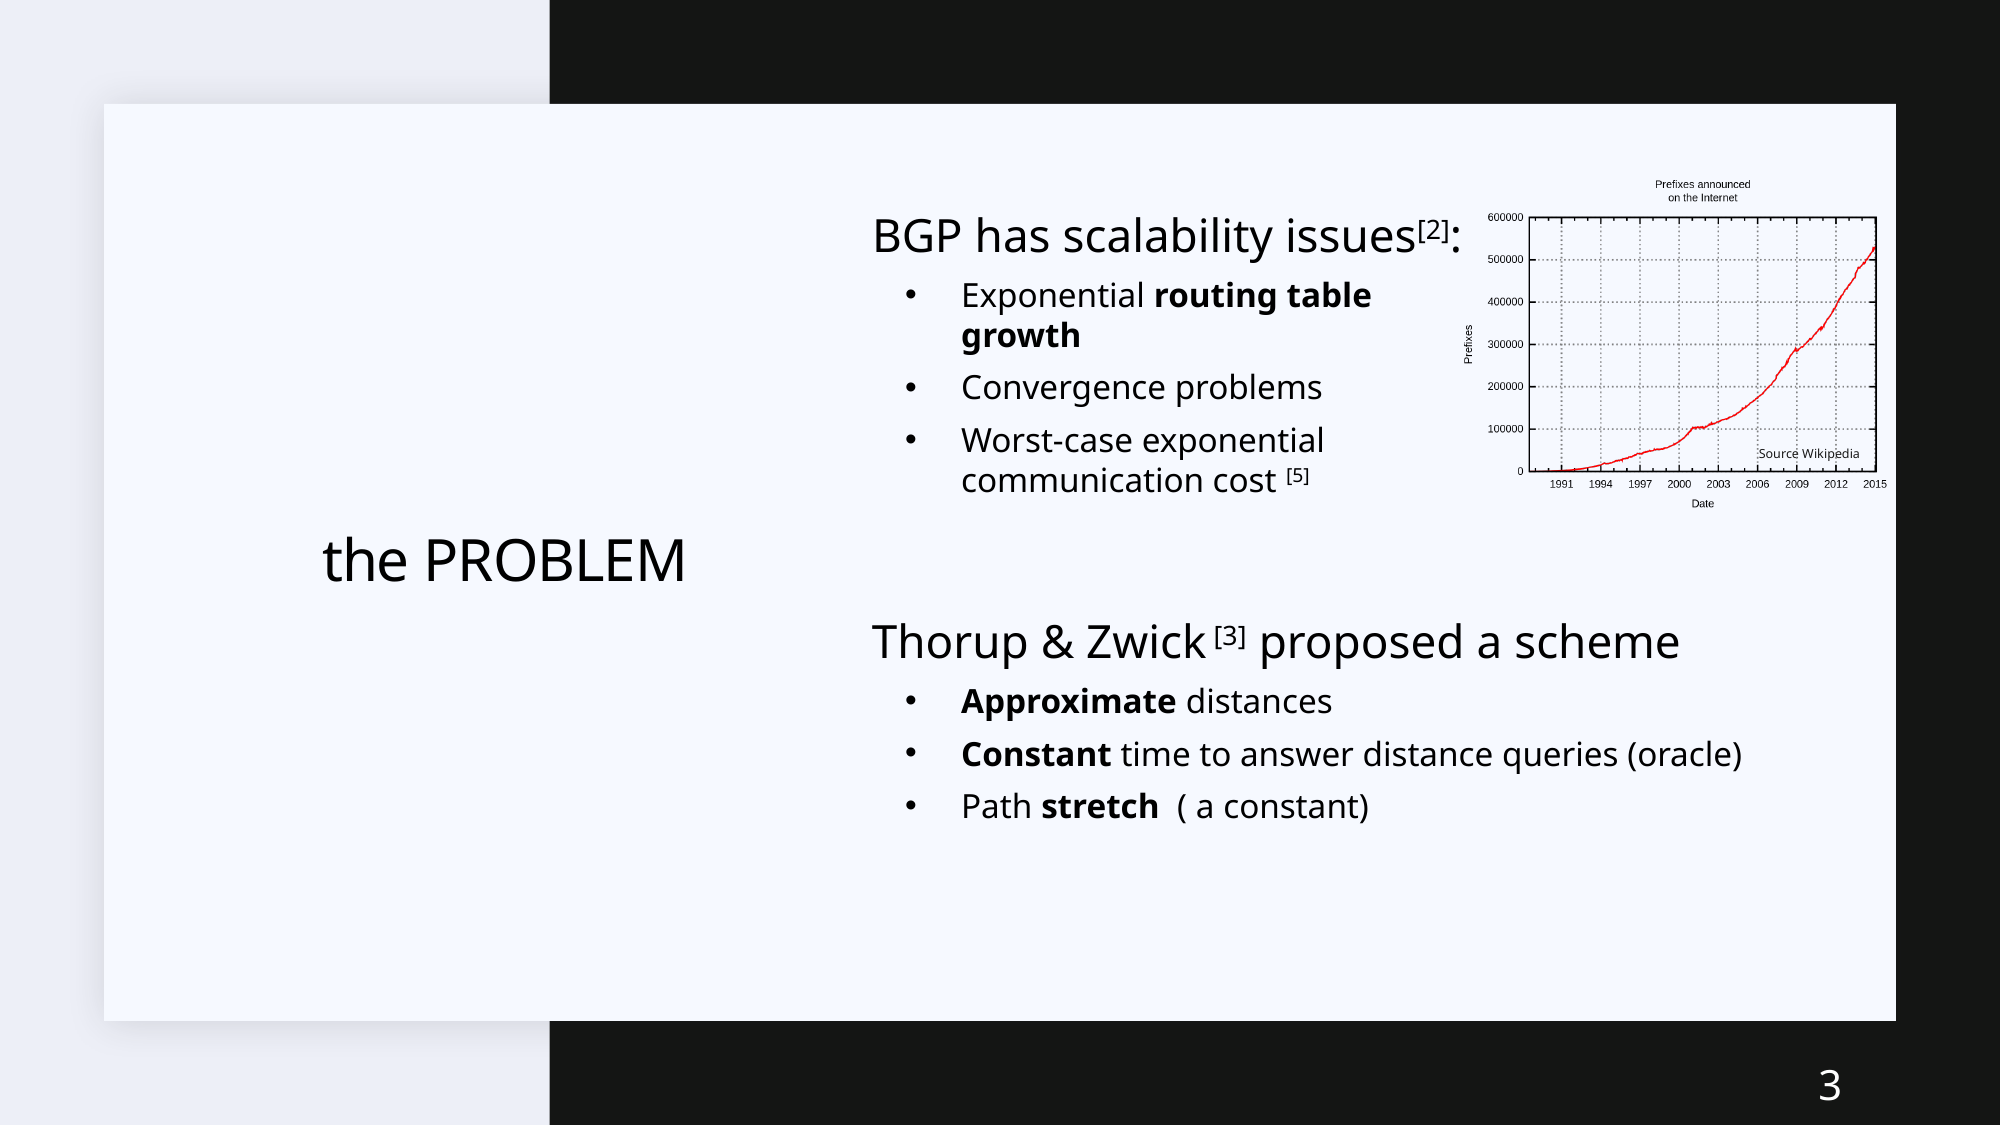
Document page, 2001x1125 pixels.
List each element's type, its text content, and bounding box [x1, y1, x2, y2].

slide_number 3 [1803, 1057, 1932, 1118]
title the PROBLEM [104, 514, 906, 611]
list BGP has scalability issues[2]: Exponential routing table growth Convergence problems Worst-case exponential communication cost [5] [872, 199, 1457, 515]
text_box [1458, 165, 1894, 514]
